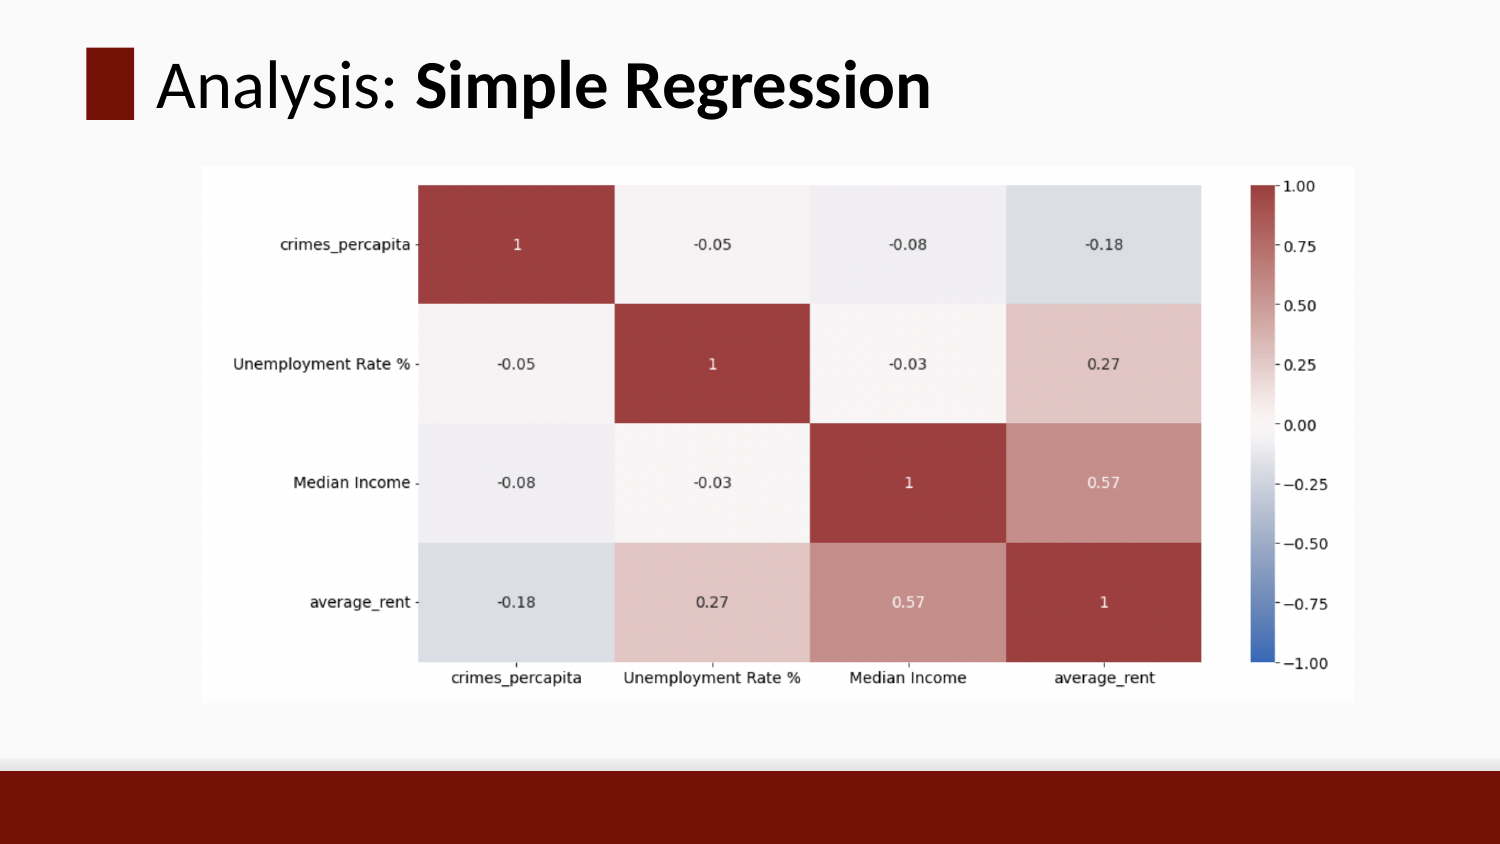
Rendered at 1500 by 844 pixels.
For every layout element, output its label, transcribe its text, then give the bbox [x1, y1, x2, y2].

title Analysis: Simple Regression [141, 11, 1394, 138]
picture [201, 165, 1354, 756]
text_box [86, 47, 135, 120]
